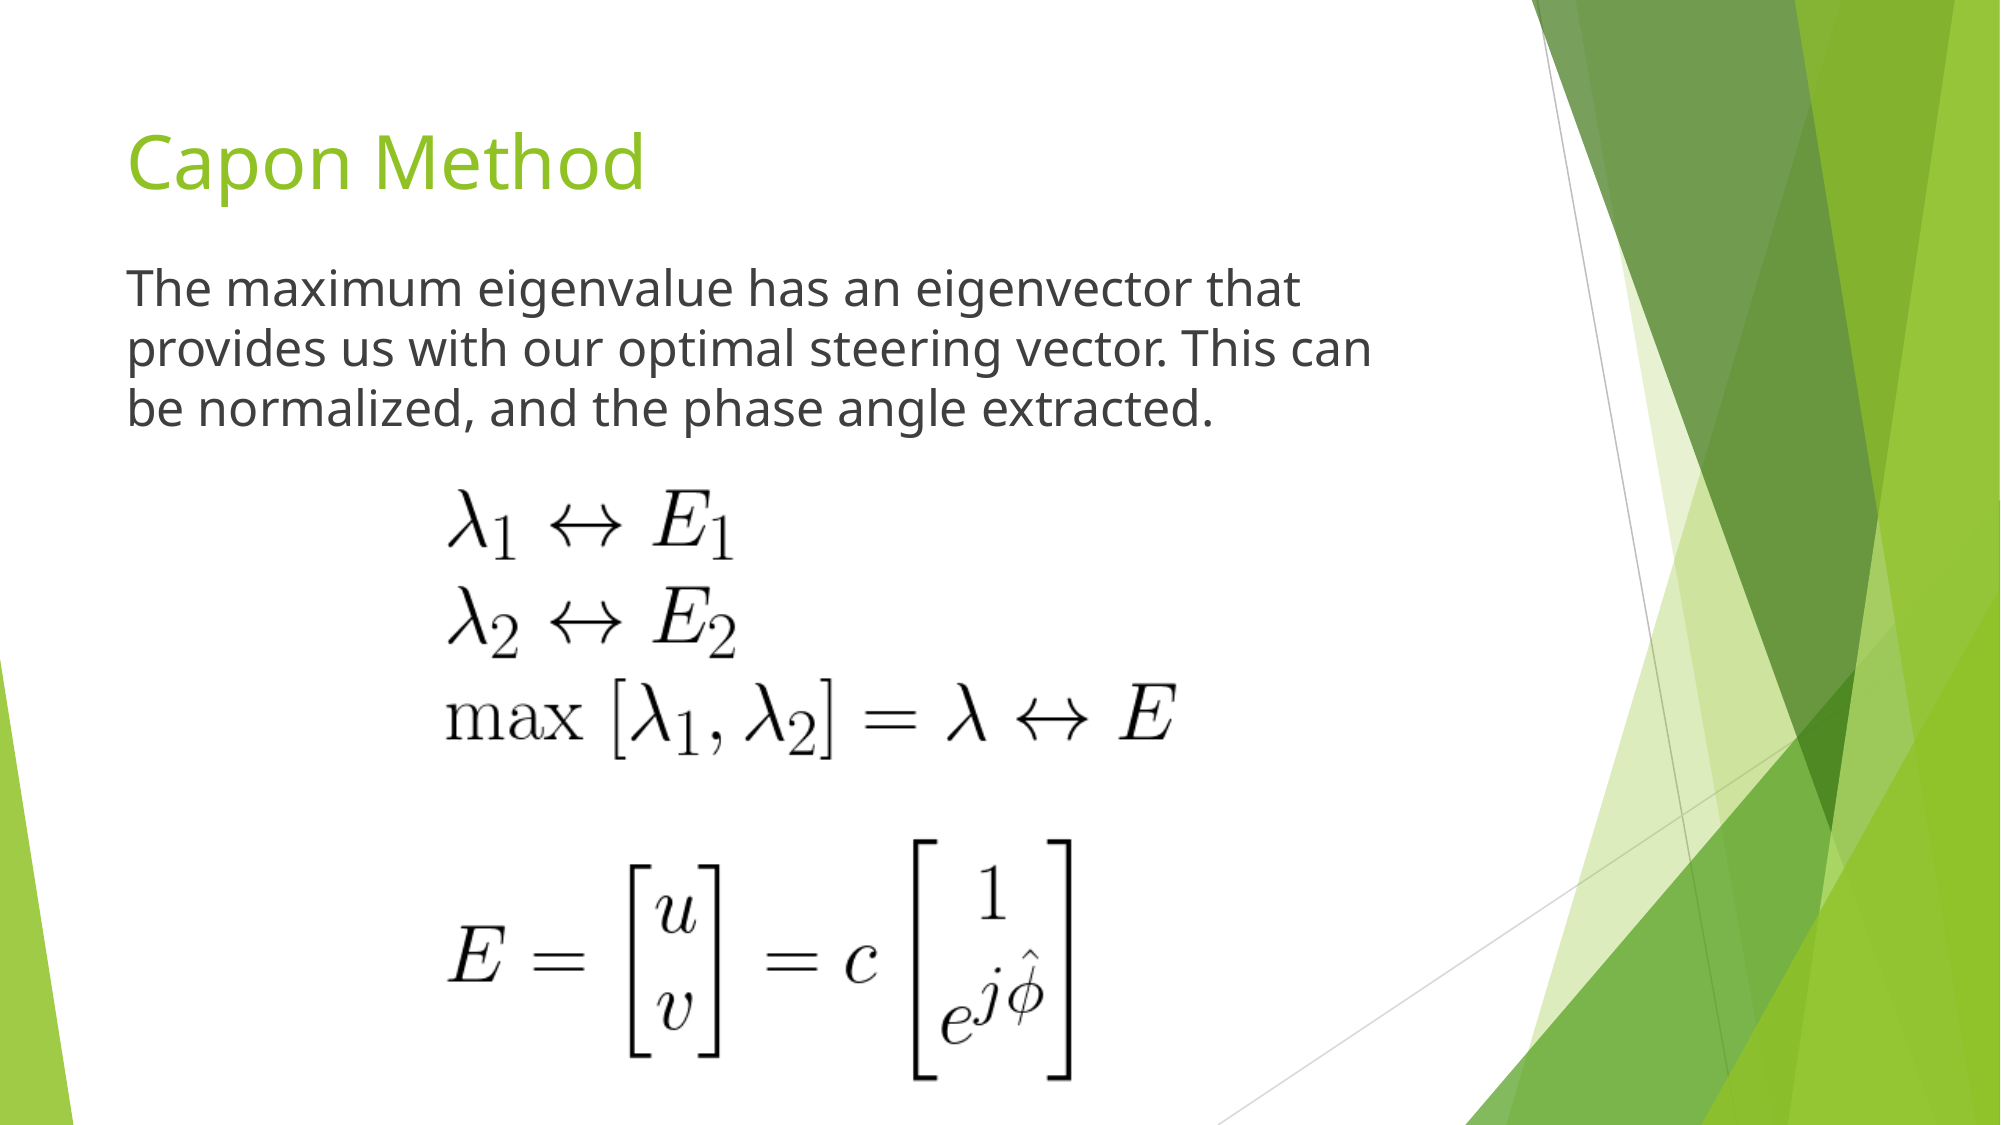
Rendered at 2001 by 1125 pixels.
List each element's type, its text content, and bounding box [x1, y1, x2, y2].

title Capon Method [111, 99, 1522, 317]
picture [415, 487, 1217, 1100]
list The maximum eigenvalue has an eigenvector that provides us with our optimal steering vector. This can be normalized, and the phase angle extracted. [111, 241, 1400, 445]
